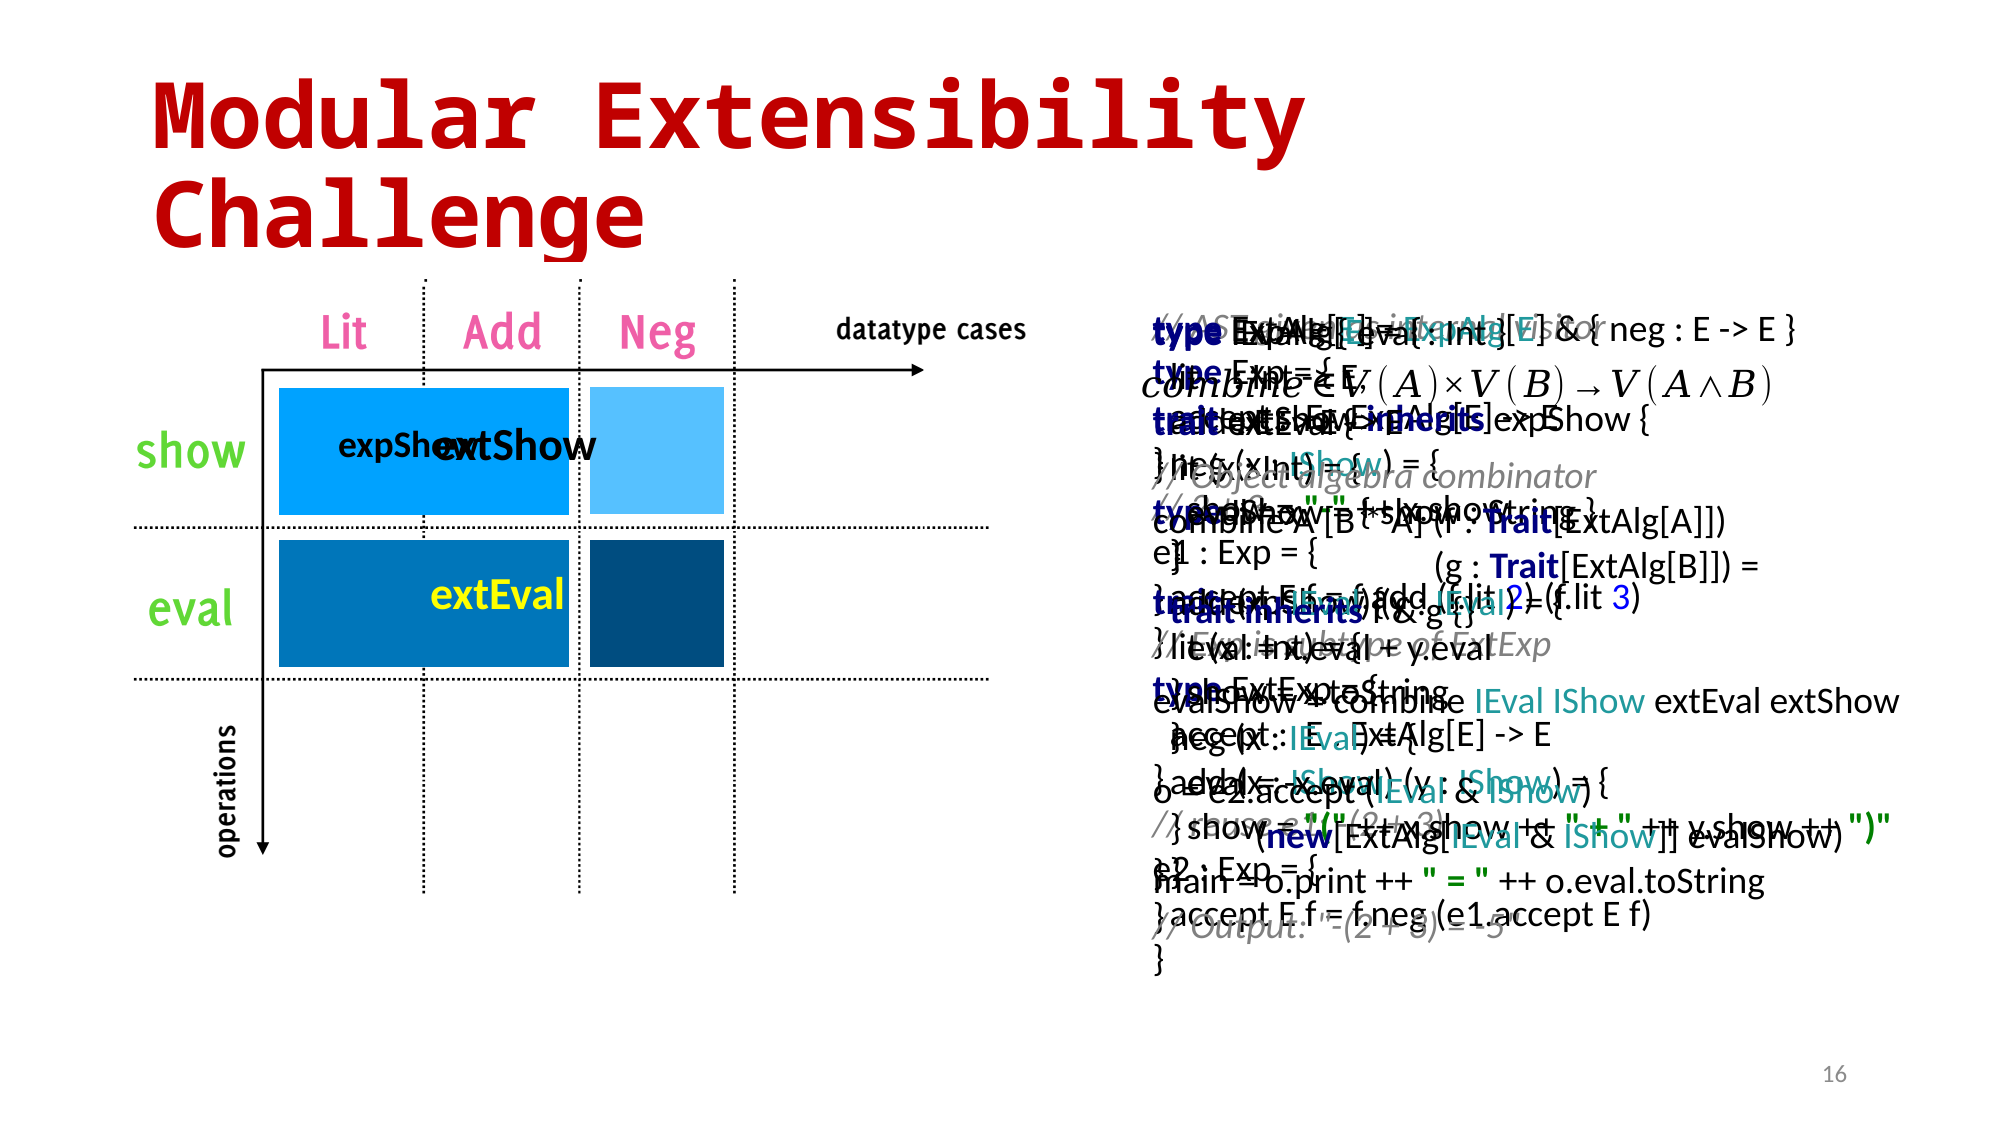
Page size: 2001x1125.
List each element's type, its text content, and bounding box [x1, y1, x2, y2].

text_box // Object algebra combinator combine A [B * A] (f : Trait[ExtAlg[A]]) (g : Trait[ExtAlg[B]]) = trait inherits f & g {} evalShow = combine IEval IShow extEval extShow o = e2.accept (IEval & IShow) (new[ExtAlg[IEval & IShow]] evalShow) main = o.print ++ " = " ++ o.eval.toString // Output: "-(2 + 3) = -5" [1138, 443, 2000, 954]
title Modular Extensibility Challenge [137, 59, 1863, 278]
text_box type ExpAlg[E] = { lit : Int -> E, add : E -> E -> E } type IShow = { show : String } trait expShow { lit (x : Int) = { show = x.toString } add (x : IShow) (y : IShow) = { show = "(" ++ x.show ++ " + " ++ y.show ++ ")" } } [1138, 299, 2000, 443]
slide_number 16 [1412, 1042, 1863, 1103]
text_box type IEval = { eval : Int } trait extEval { lit (x : Int) = { eval = x } add (x : IEval) (y : IEval) = { eval = x.eval + y.eval } neg (x : IEval) = { eval = -x.eval } } [1138, 301, 1716, 443]
picture [120, 262, 1050, 903]
